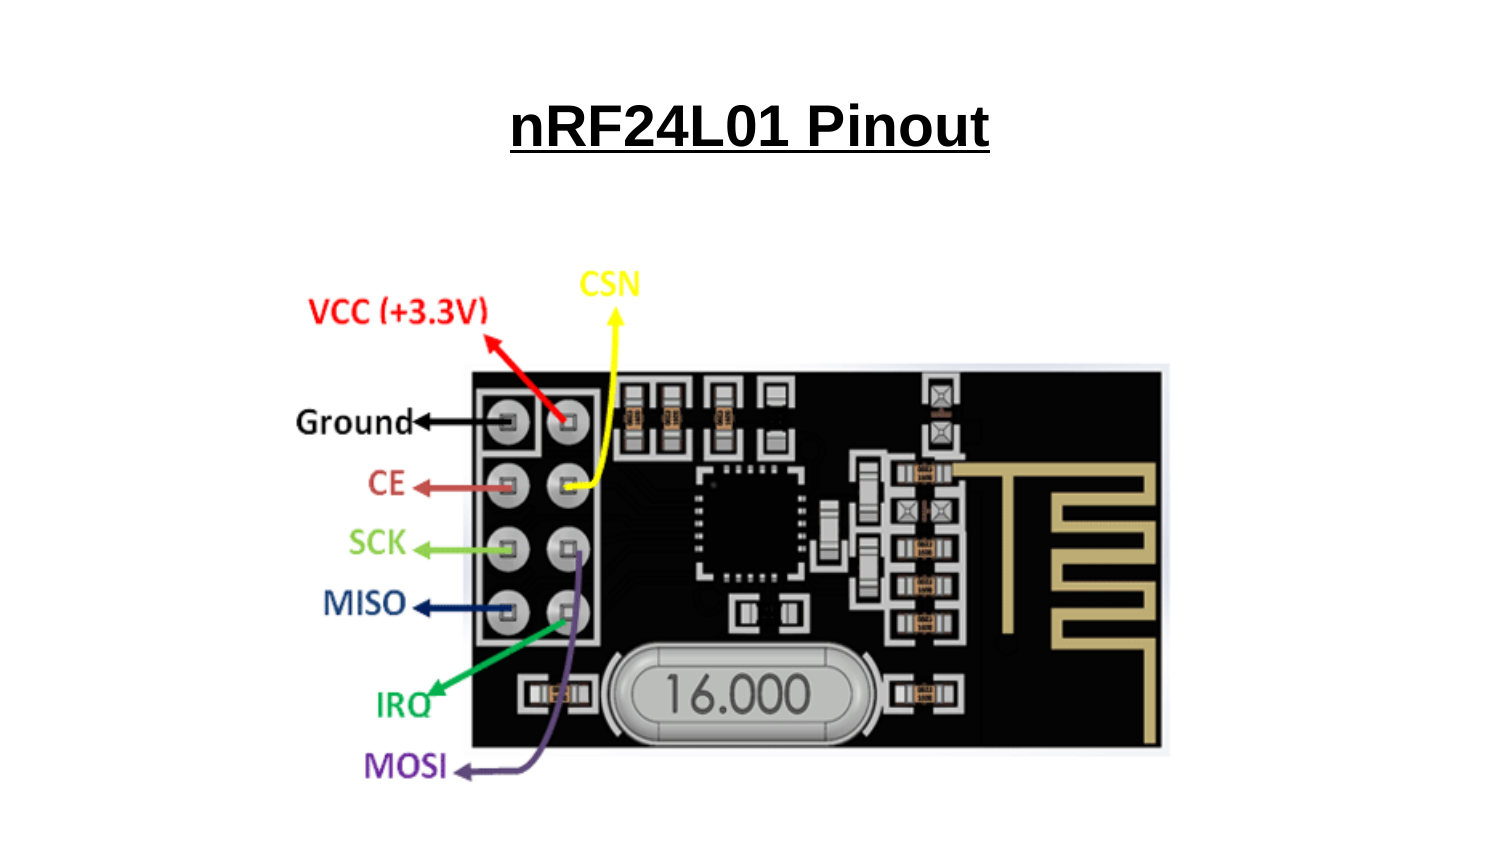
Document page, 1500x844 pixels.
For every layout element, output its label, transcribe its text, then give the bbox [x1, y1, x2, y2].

title nRF24L01 Pinout [51, 72, 1449, 167]
picture [243, 214, 1206, 831]
